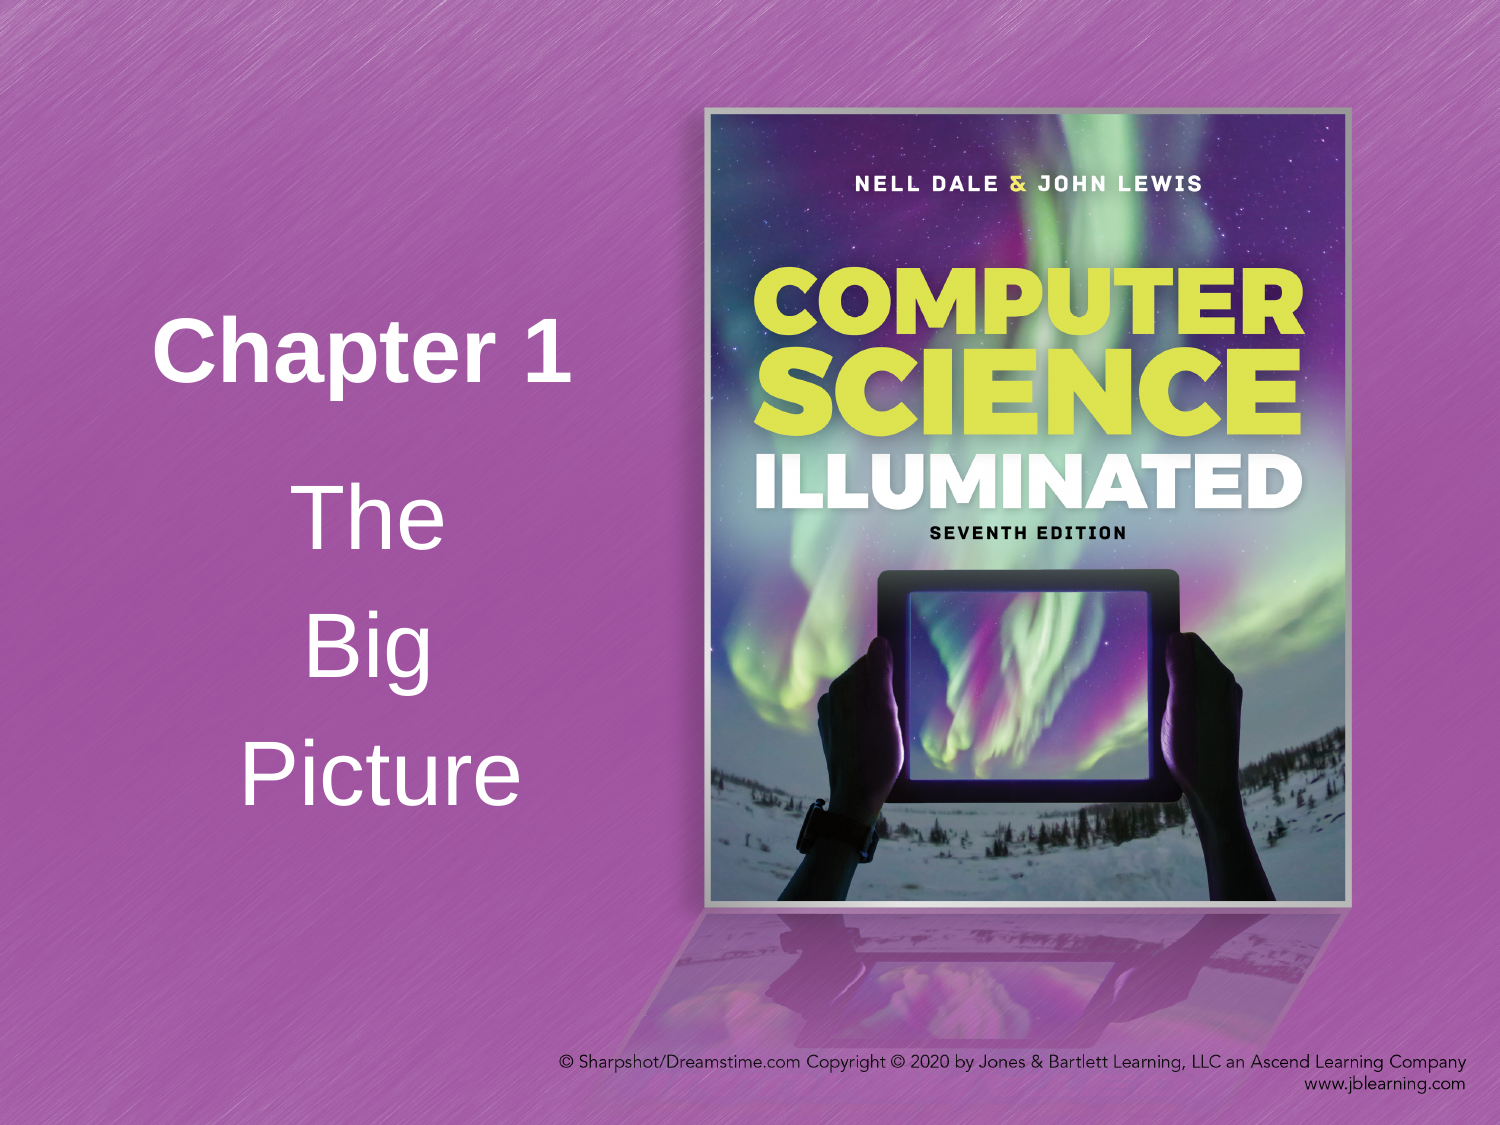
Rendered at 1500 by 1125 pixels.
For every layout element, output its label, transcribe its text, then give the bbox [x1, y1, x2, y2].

title Chapter 1 [50, 224, 675, 467]
subtitle The Big Picture [99, 450, 663, 888]
picture [0, 0, 1500, 1125]
